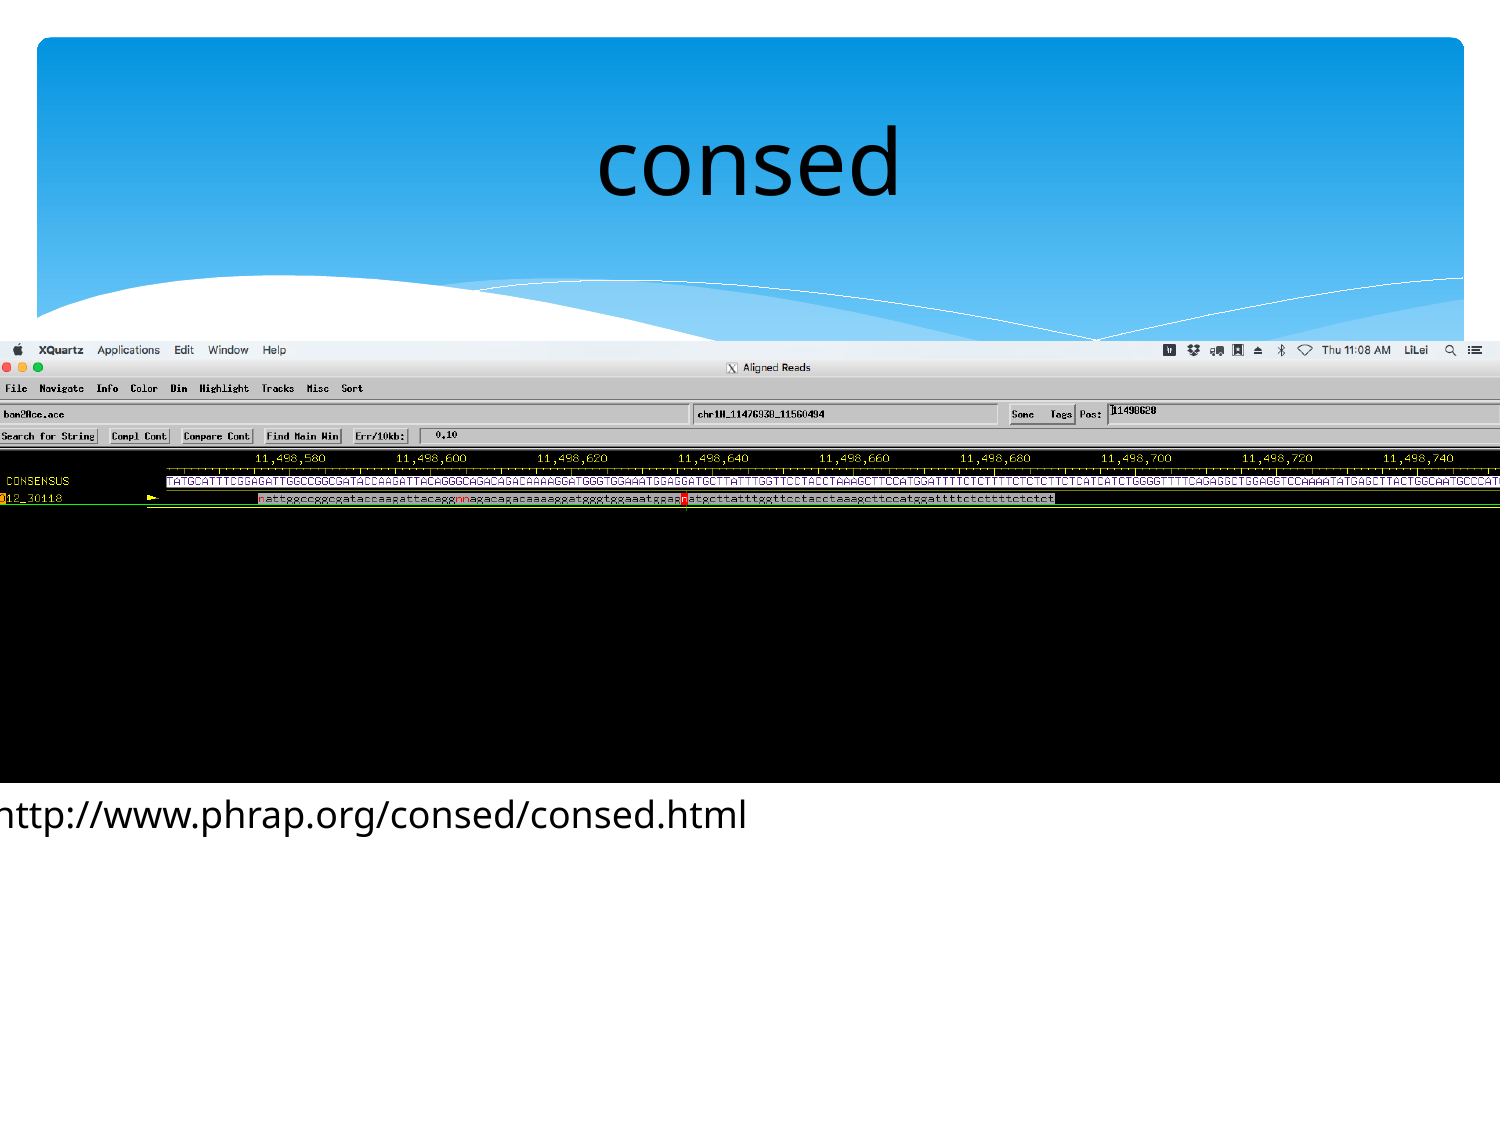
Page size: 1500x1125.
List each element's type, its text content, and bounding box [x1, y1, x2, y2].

text_box http://www.phrap.org/consed/consed.html [0, 793, 764, 844]
title consed [75, 55, 1425, 261]
picture [0, 341, 1500, 783]
